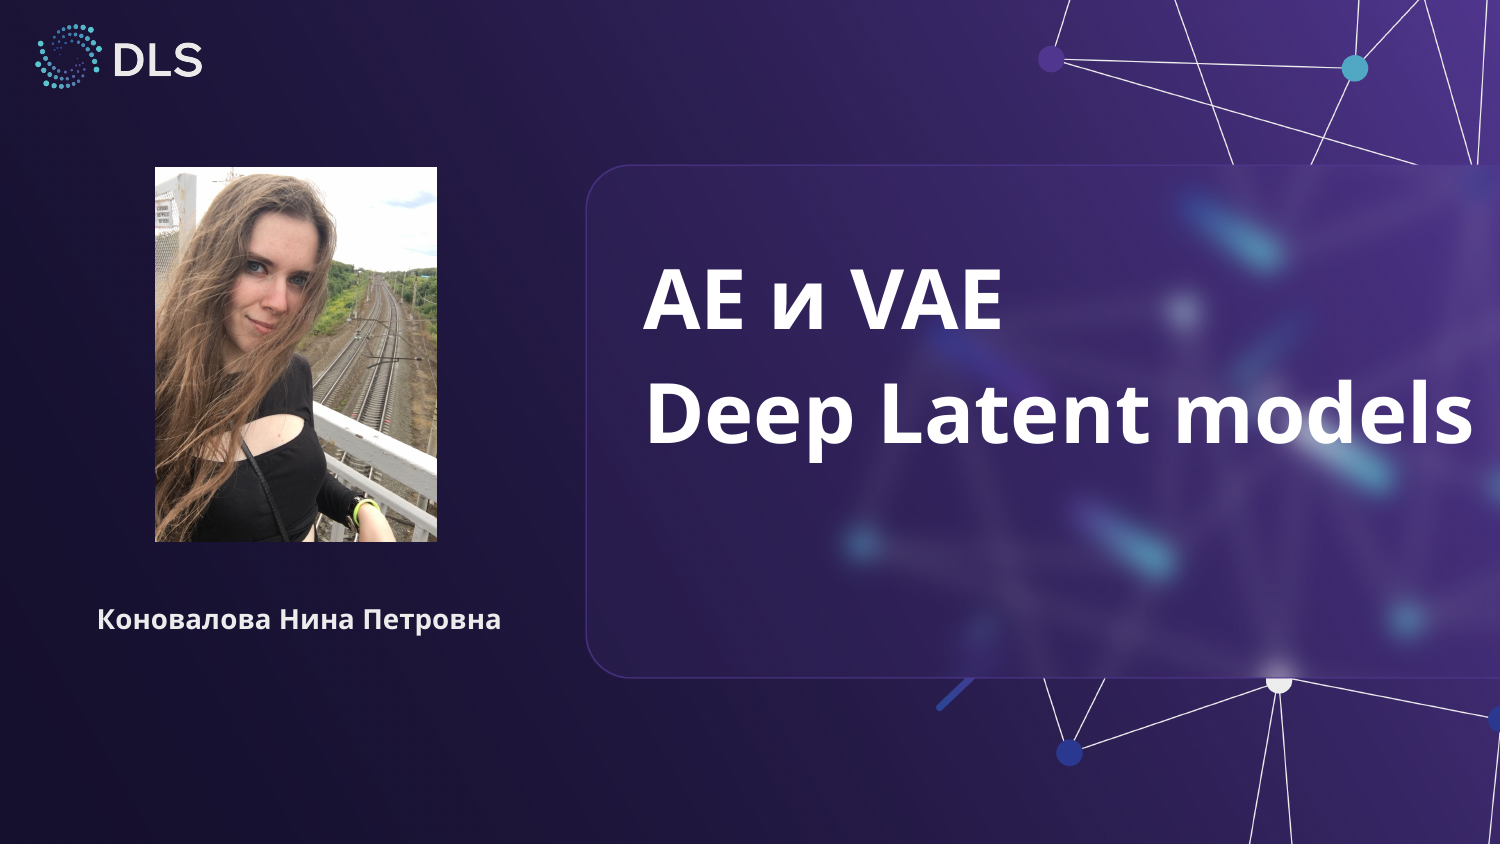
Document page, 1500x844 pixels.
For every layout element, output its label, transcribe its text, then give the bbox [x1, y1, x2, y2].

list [155, 167, 437, 543]
list Коновалова Нина Петровна [81, 582, 525, 670]
list AE и VAE Deep Latent models [628, 215, 1500, 401]
picture [0, 0, 1500, 844]
